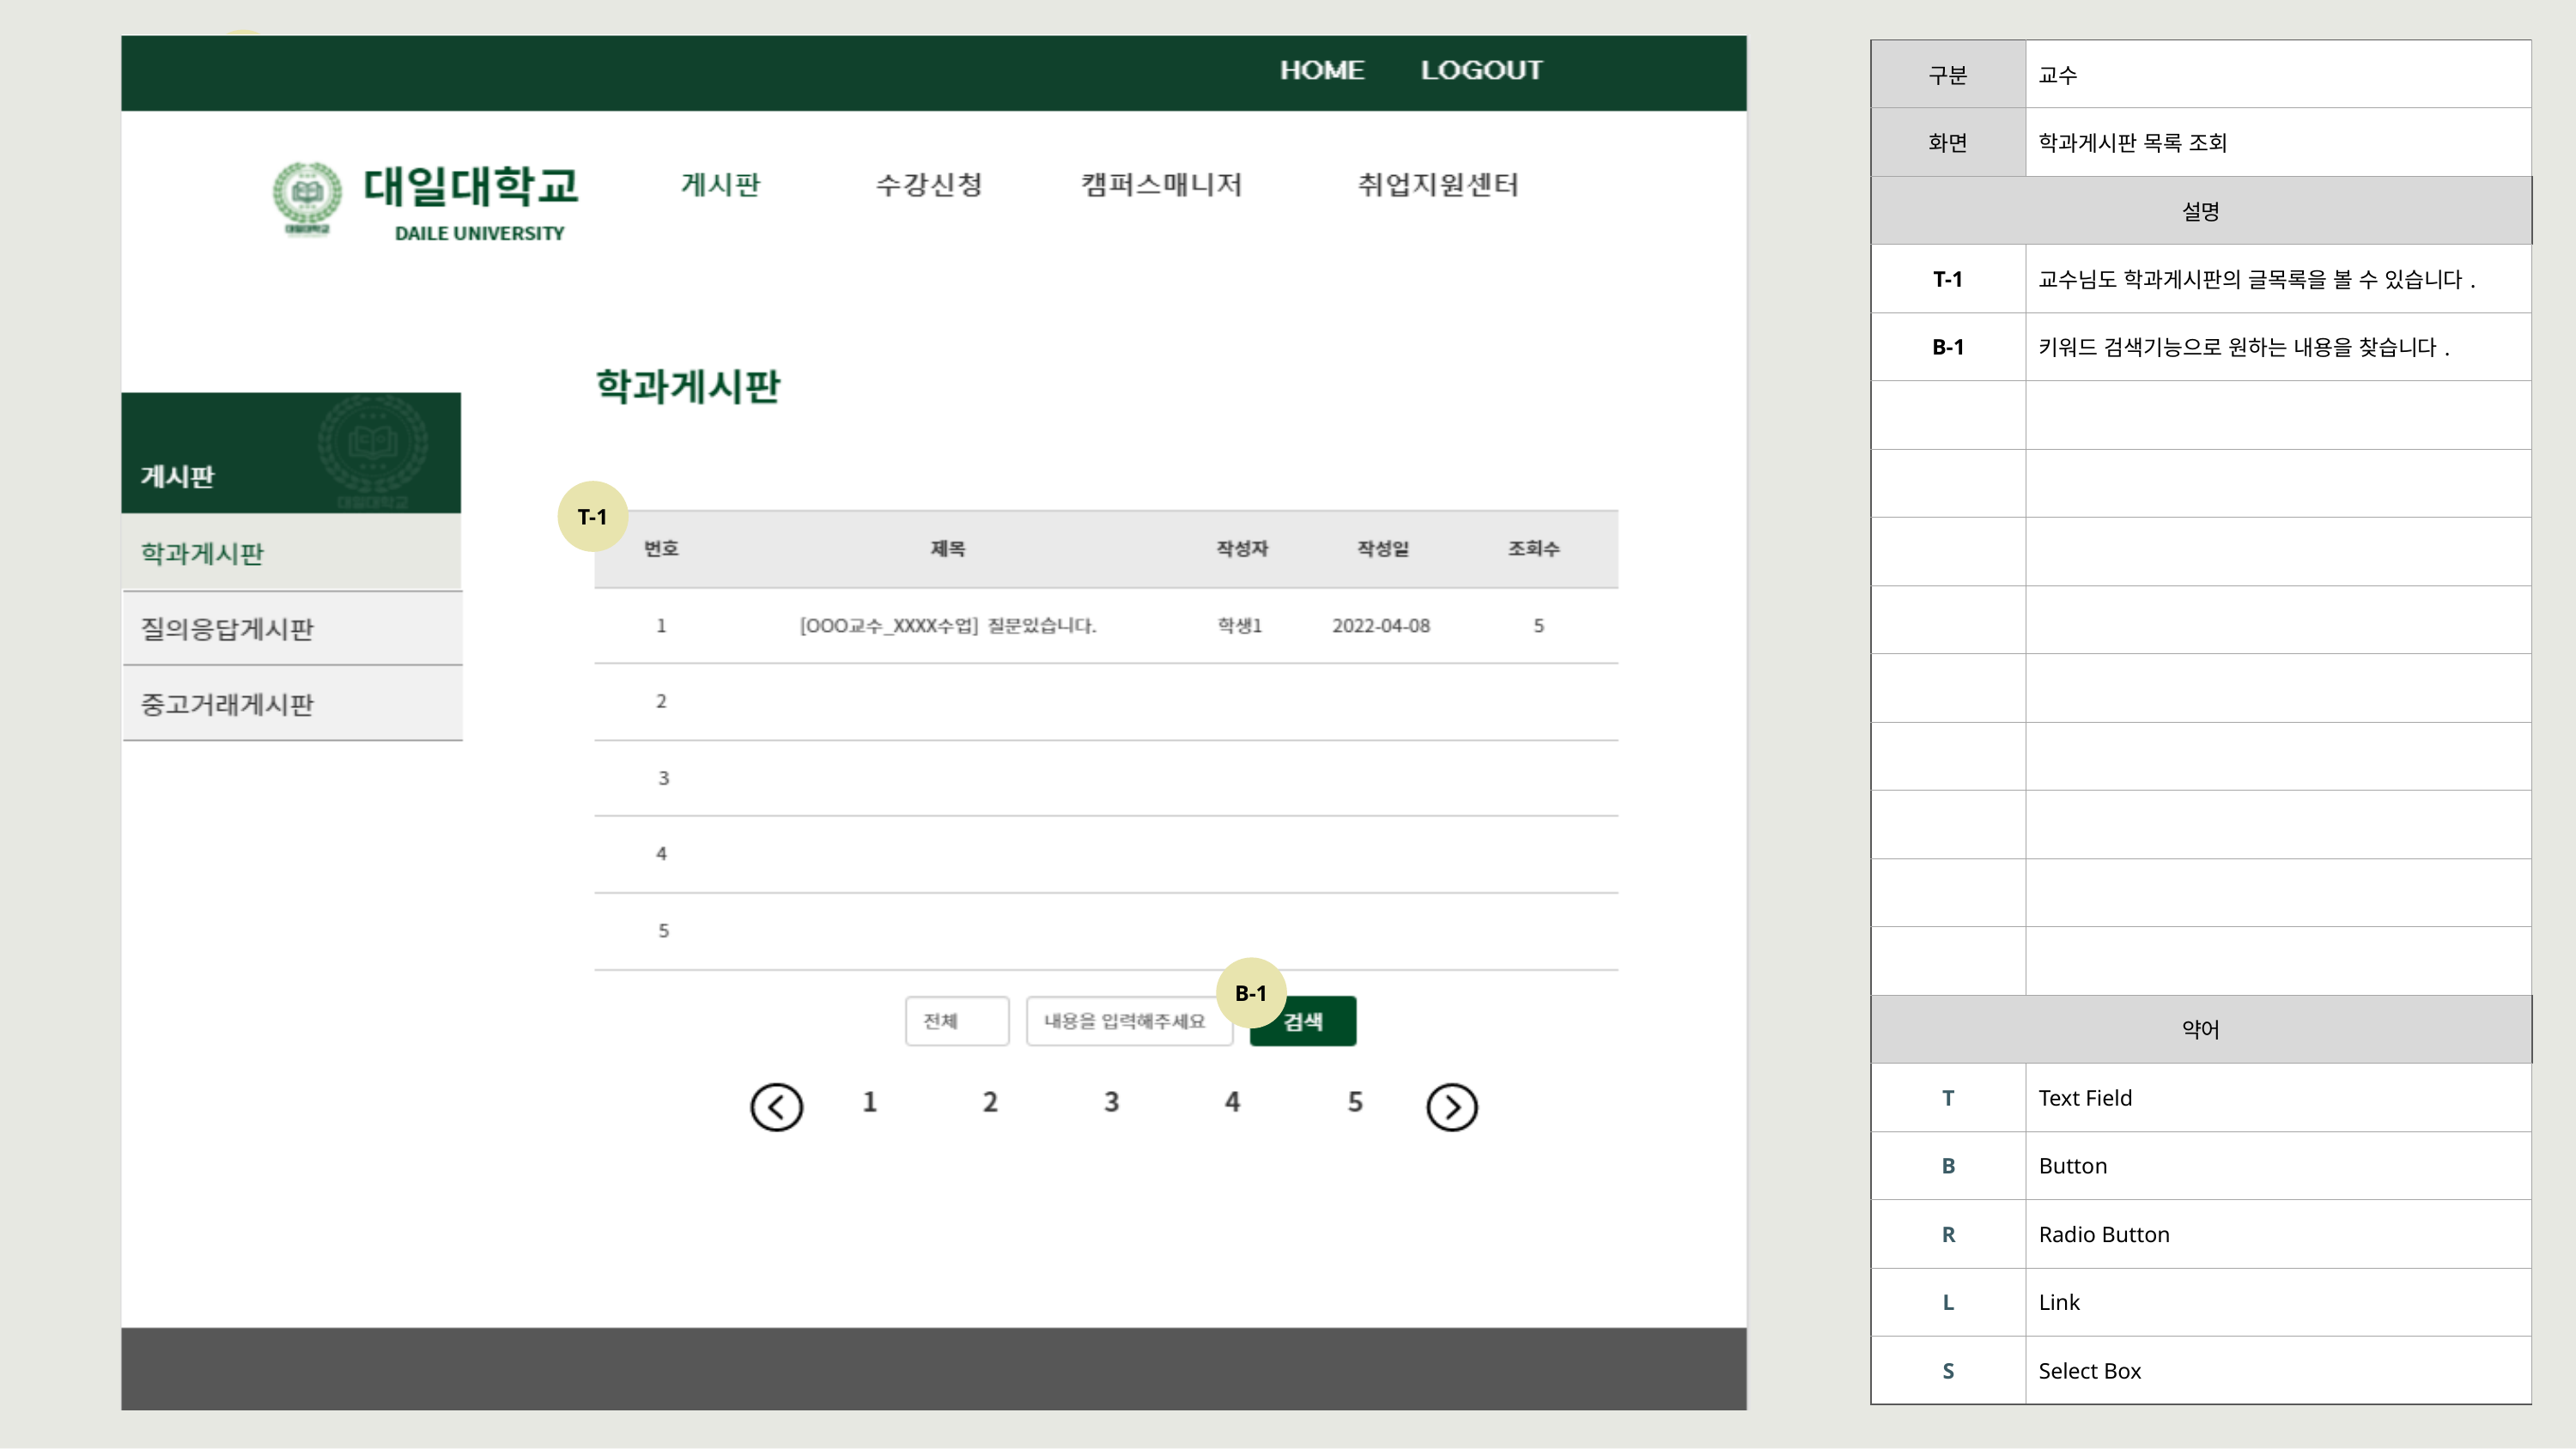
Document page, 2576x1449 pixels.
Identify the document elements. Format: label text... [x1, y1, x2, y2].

text_box [0, 0, 2576, 1449]
table_cell [2026, 859, 2531, 926]
table_cell T [1872, 1064, 2026, 1131]
table_cell [2026, 791, 2531, 858]
table_cell B [1872, 1132, 2026, 1199]
table_cell [1872, 518, 2026, 585]
table_cell [2026, 381, 2531, 449]
table_header 구분 [1872, 40, 2026, 107]
table_cell [2026, 654, 2531, 722]
table_cell [1872, 654, 2026, 722]
table_cell 화면 [1872, 108, 2026, 176]
table_cell L [1872, 1269, 2026, 1336]
table_cell [1872, 723, 2026, 790]
table_cell 설명 [1872, 177, 2531, 244]
table_cell [1872, 450, 2026, 517]
table_cell R [1872, 1200, 2026, 1268]
table_cell [2026, 723, 2531, 790]
table_cell [1872, 859, 2026, 926]
table_cell [2026, 927, 2531, 995]
table_cell B-1 [1872, 313, 2026, 380]
picture [119, 34, 1752, 1410]
table_cell [2026, 450, 2531, 517]
table_cell T-1 [1872, 245, 2026, 312]
table_cell [2026, 518, 2531, 585]
text_box 1 [225, 27, 262, 33]
table_cell S [1872, 1337, 2026, 1404]
table_header 교수 [2026, 40, 2531, 107]
table_cell [1872, 927, 2026, 995]
table_cell 약어 [1872, 996, 2531, 1063]
table_cell [1872, 791, 2026, 858]
table_cell [2026, 586, 2531, 653]
table_cell [1872, 586, 2026, 653]
table_cell 학과게시판 목록 조회 [2026, 108, 2531, 176]
table_cell Radio Button [2026, 1200, 2531, 1268]
table_cell [1872, 381, 2026, 449]
table_cell Text Field [2026, 1064, 2531, 1131]
table_cell 키워드 검색기능으로 원하는 내용을 찾습니다. [2026, 313, 2531, 380]
table_cell 교수님도 학과게시판의 글목록을 볼 수 있습니다. [2026, 245, 2531, 312]
table_cell Link [2026, 1269, 2531, 1336]
table_cell Select Box [2026, 1337, 2531, 1404]
table_cell Button [2026, 1132, 2531, 1199]
